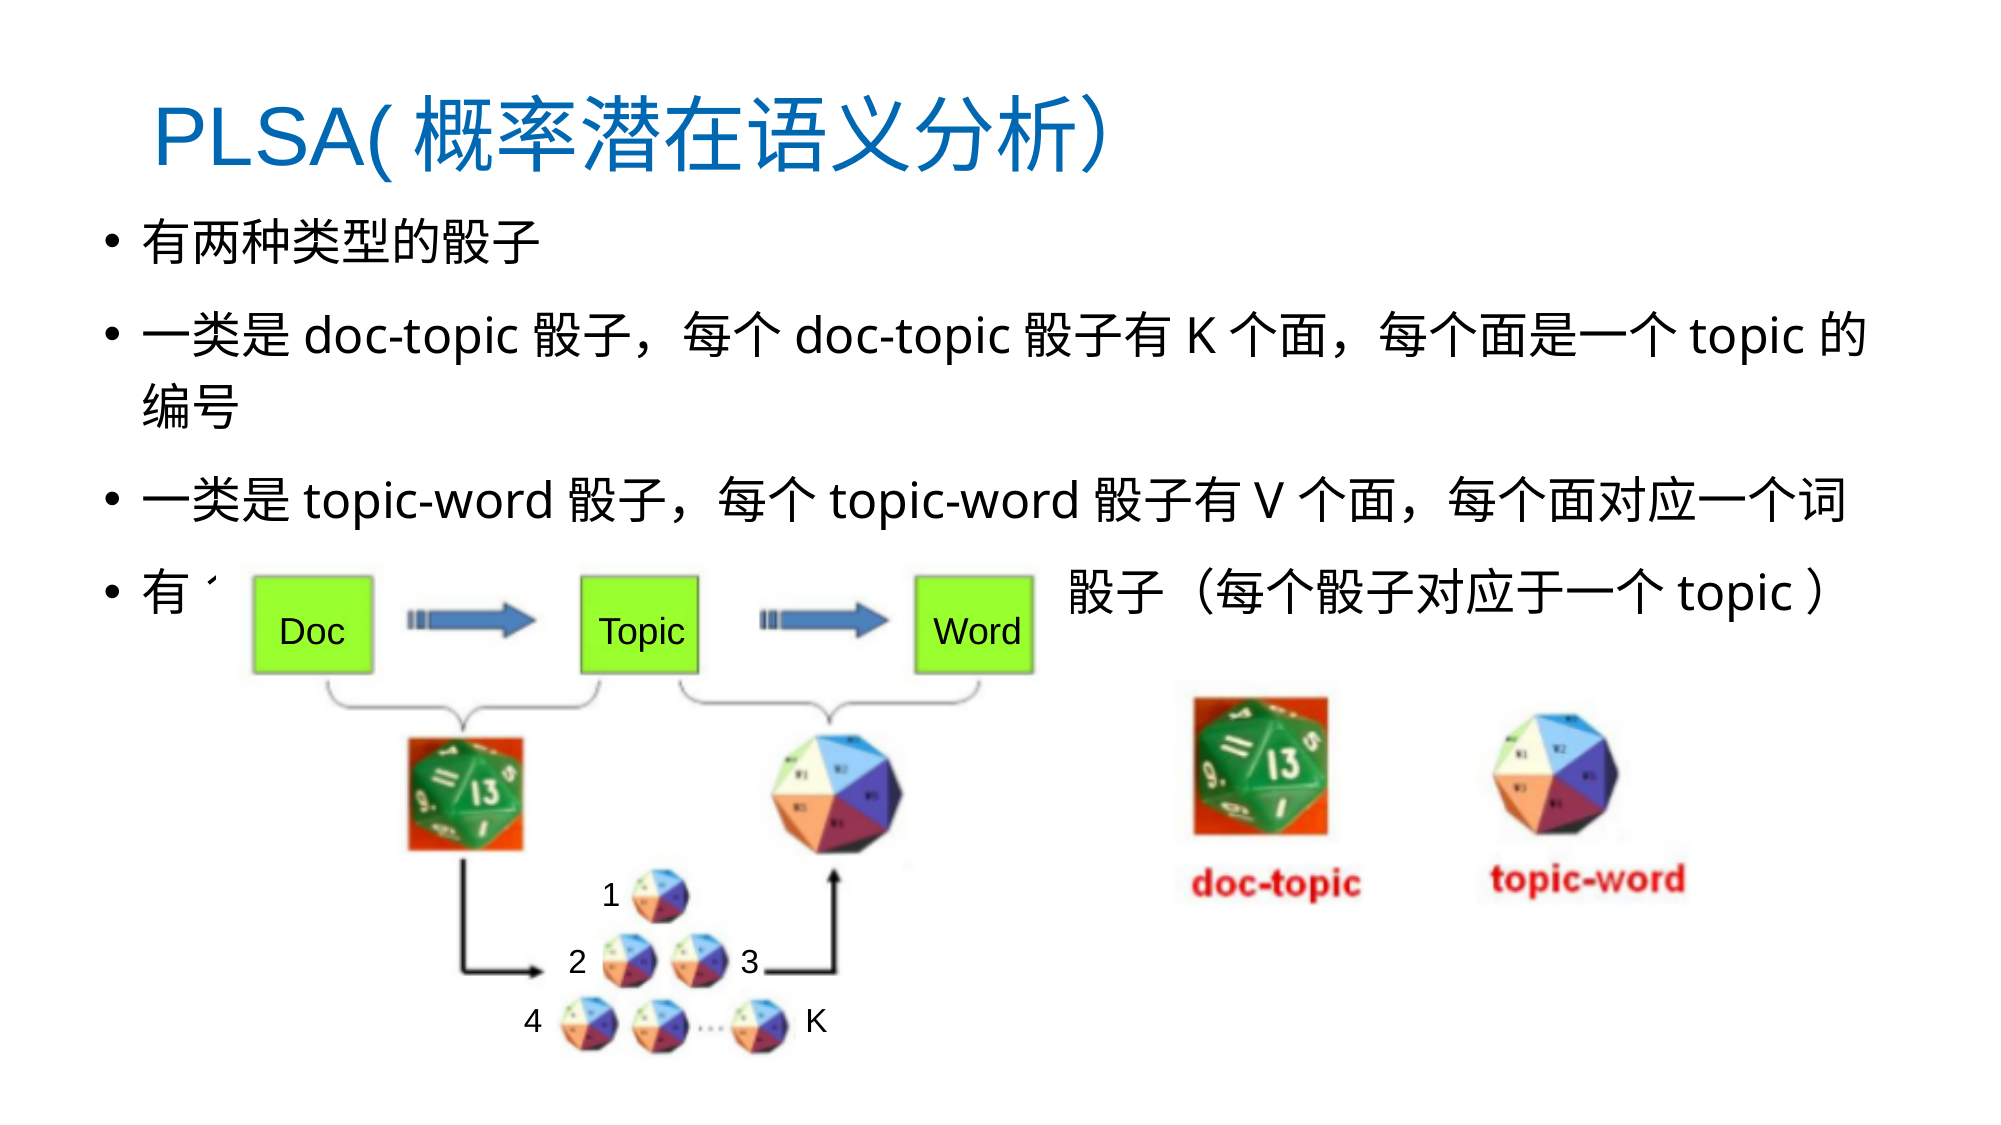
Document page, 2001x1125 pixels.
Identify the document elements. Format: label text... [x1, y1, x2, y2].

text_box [216, 545, 1071, 1092]
picture [1160, 680, 1702, 913]
title PLSA(概率潜在语义分析） [137, 53, 1863, 190]
list 有两种类型的骰子 一类是doc-topic骰子，每个doc-topic骰子有K个面，每个面是一个topic的编号 一类是topic-word骰子，每个topic-word骰子有V个面，每个面对应一个词 有1个doc-topic骰子，K个topic-word骰子（每个骰子对应于一个topic） [88, 190, 1919, 1092]
